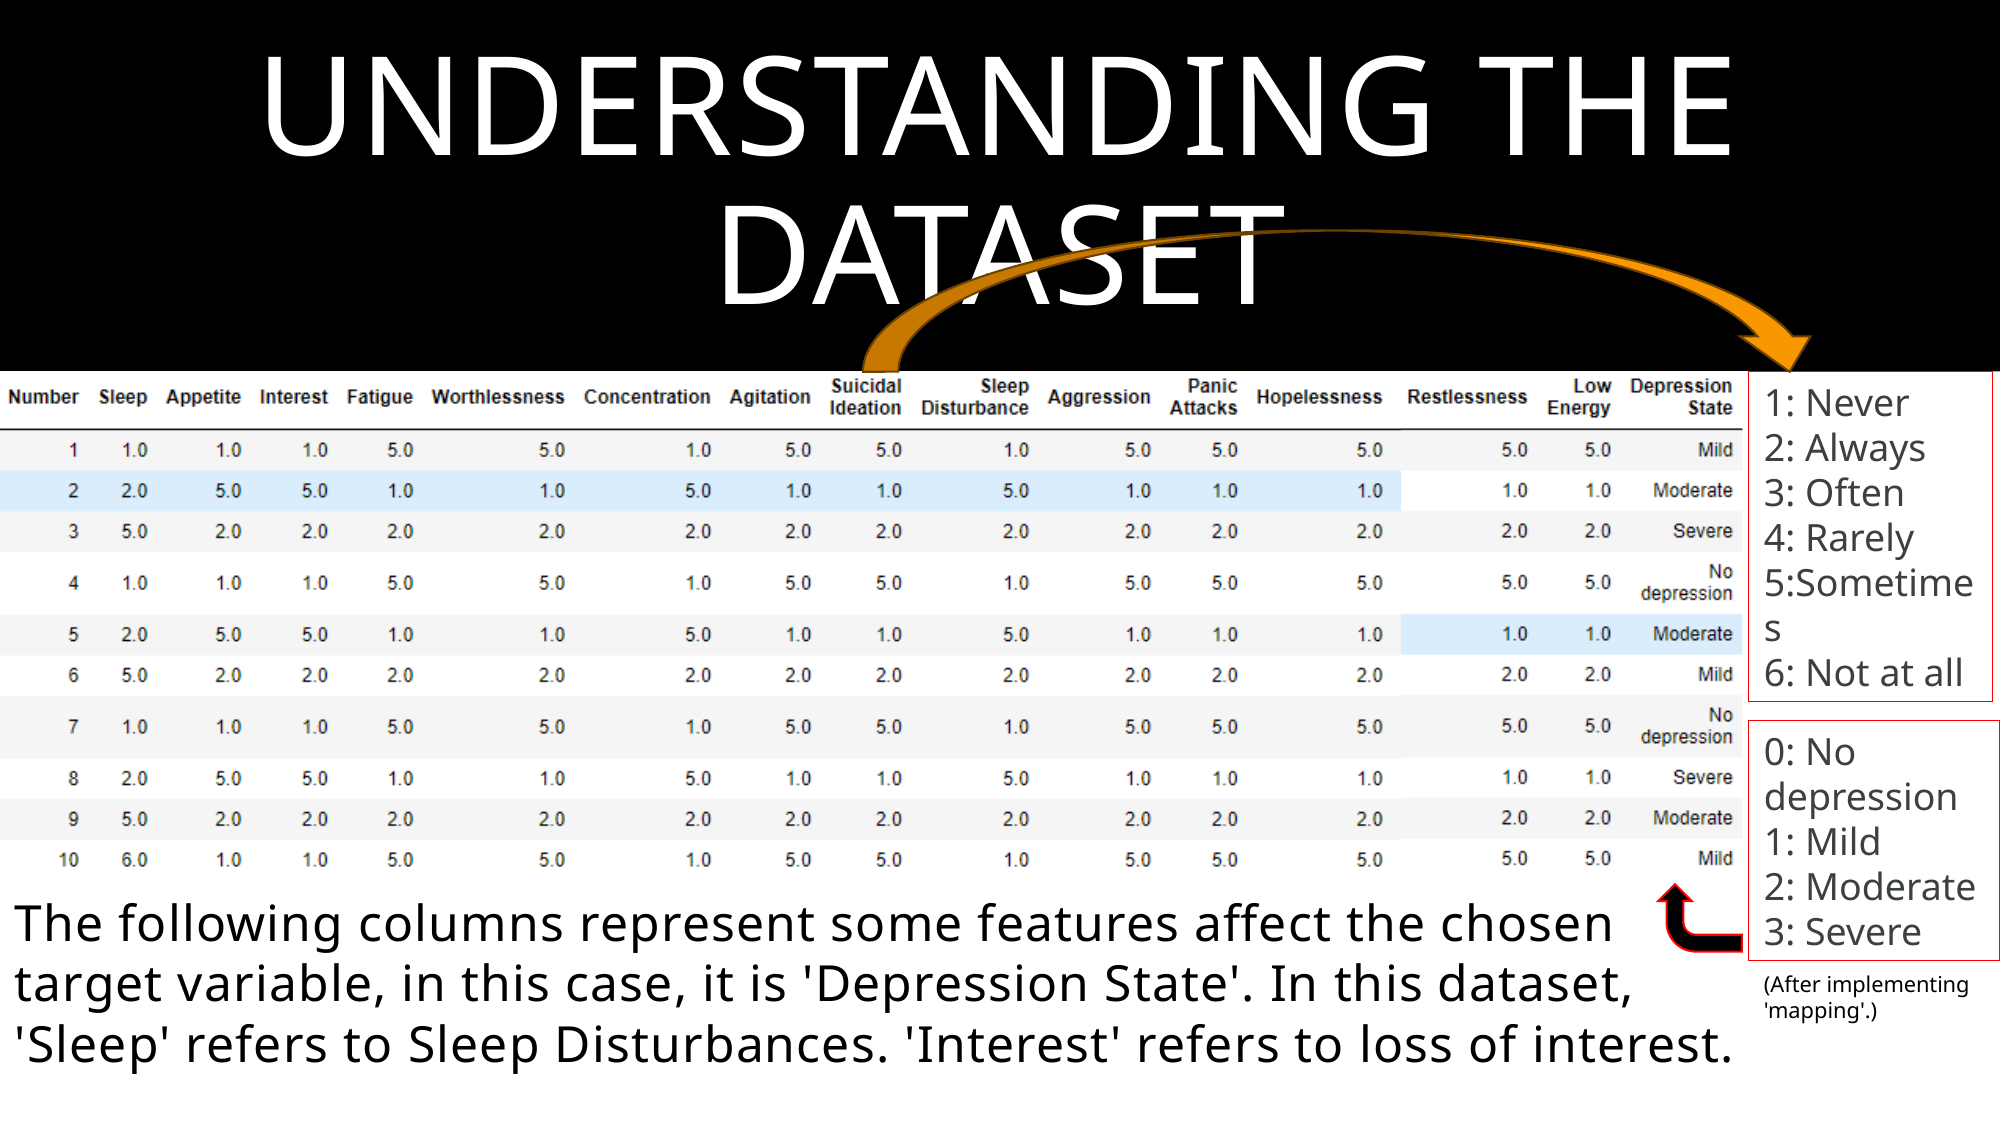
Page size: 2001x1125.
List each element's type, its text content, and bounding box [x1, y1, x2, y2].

picture [0, 371, 1749, 884]
text_box 1: Never 2: Always 3: Often 4: Rarely 5:Sometimes 6: Not at all [1749, 371, 1993, 702]
text_box 0: No depression 1: Mild 2: Moderate 3: Severe [1748, 720, 2000, 961]
text_box [1655, 884, 1743, 953]
title UNDERSTANDING THE DATASET [0, 0, 2000, 372]
text_box (After implementing 'mapping'.) [1748, 963, 2000, 1031]
list The following columns represent some features affect the chosen target variable, in this case, it is 'Depression State'. In this dataset, 'Sleep' refers to Sleep Disturbances. 'Interest' refers to loss of interest. [0, 884, 1759, 1125]
text_box [862, 229, 1813, 374]
